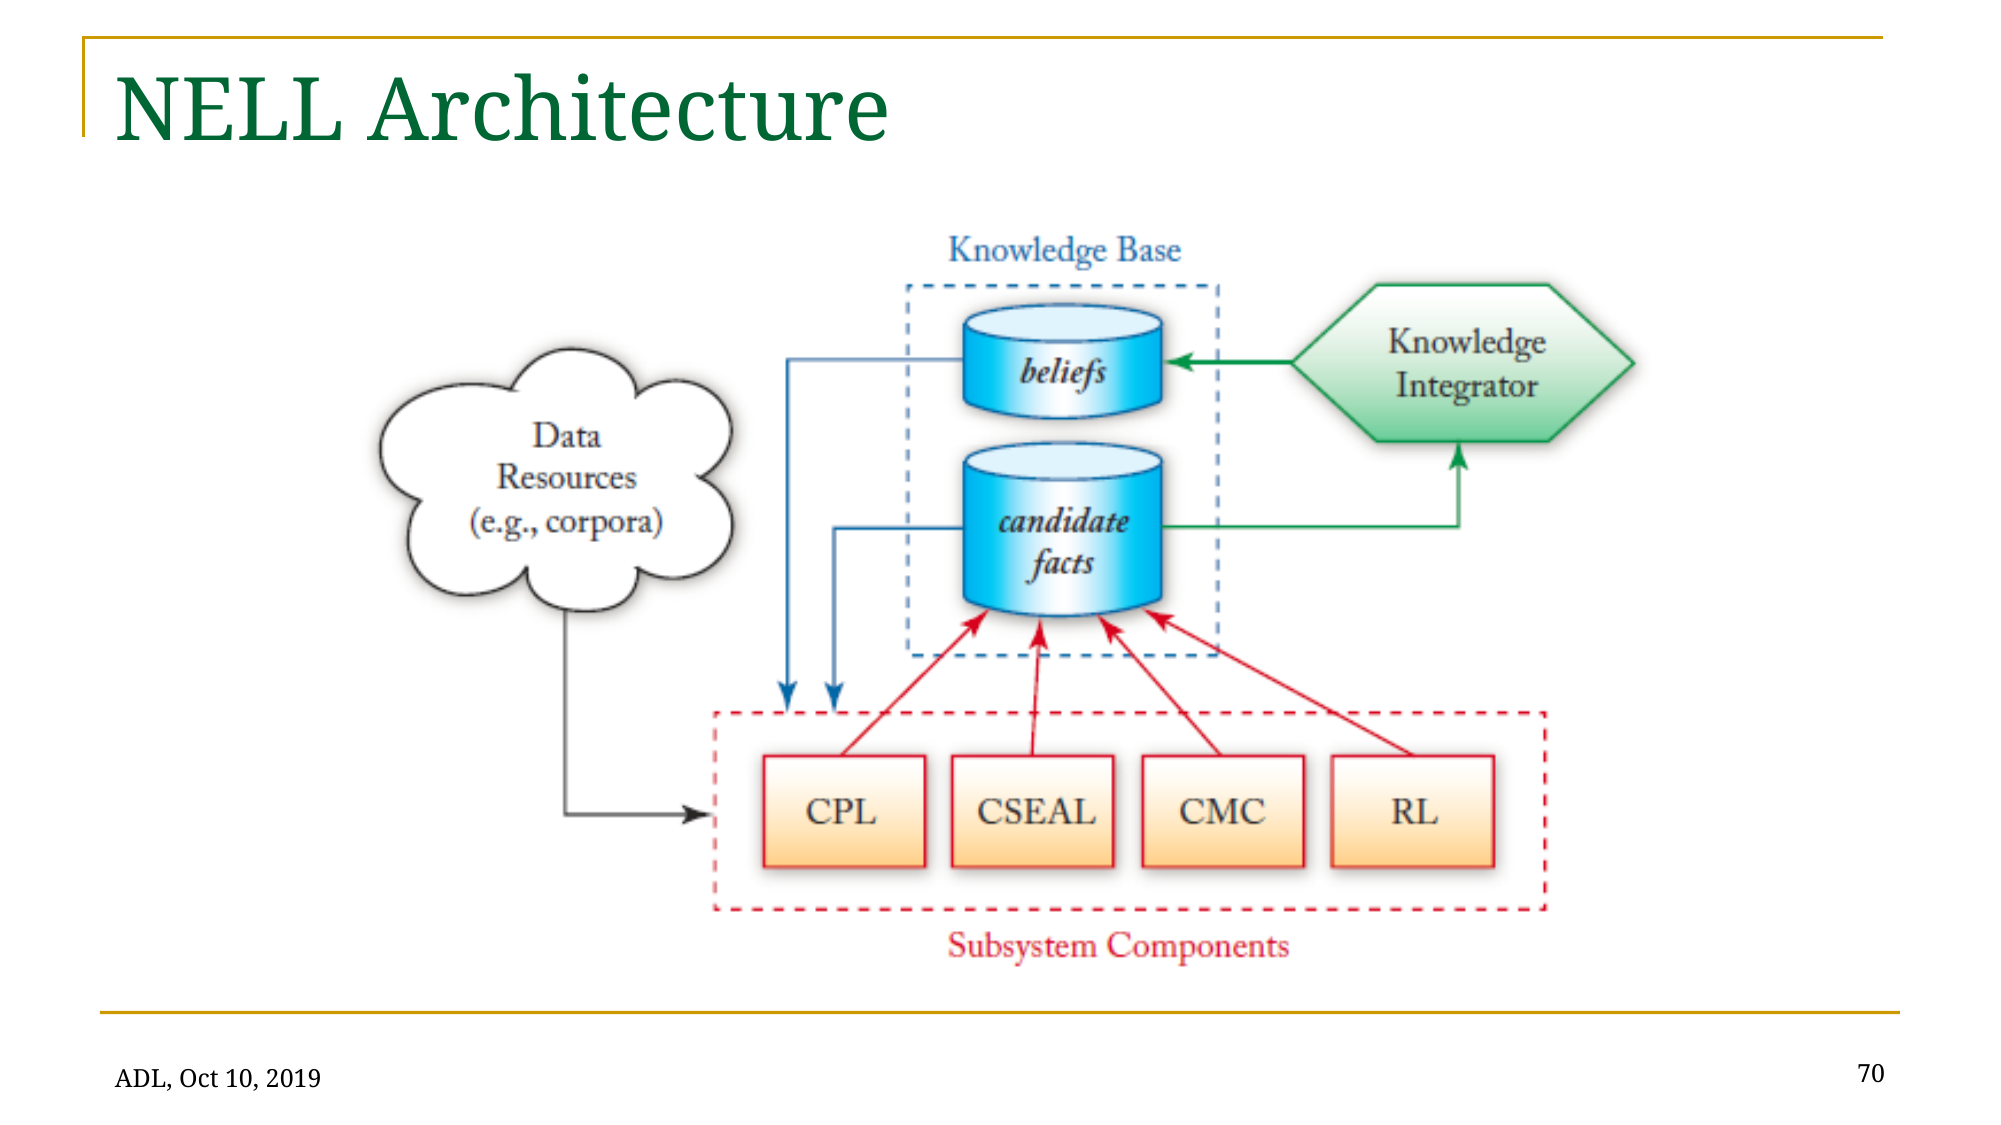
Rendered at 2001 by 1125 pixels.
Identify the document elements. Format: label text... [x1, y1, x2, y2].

title NELL Architecture [99, 45, 1900, 233]
footer ADL, Oct 10, 2019 [99, 1024, 1317, 1101]
slide_number 70 [1433, 1023, 1901, 1100]
picture [348, 232, 1652, 976]
